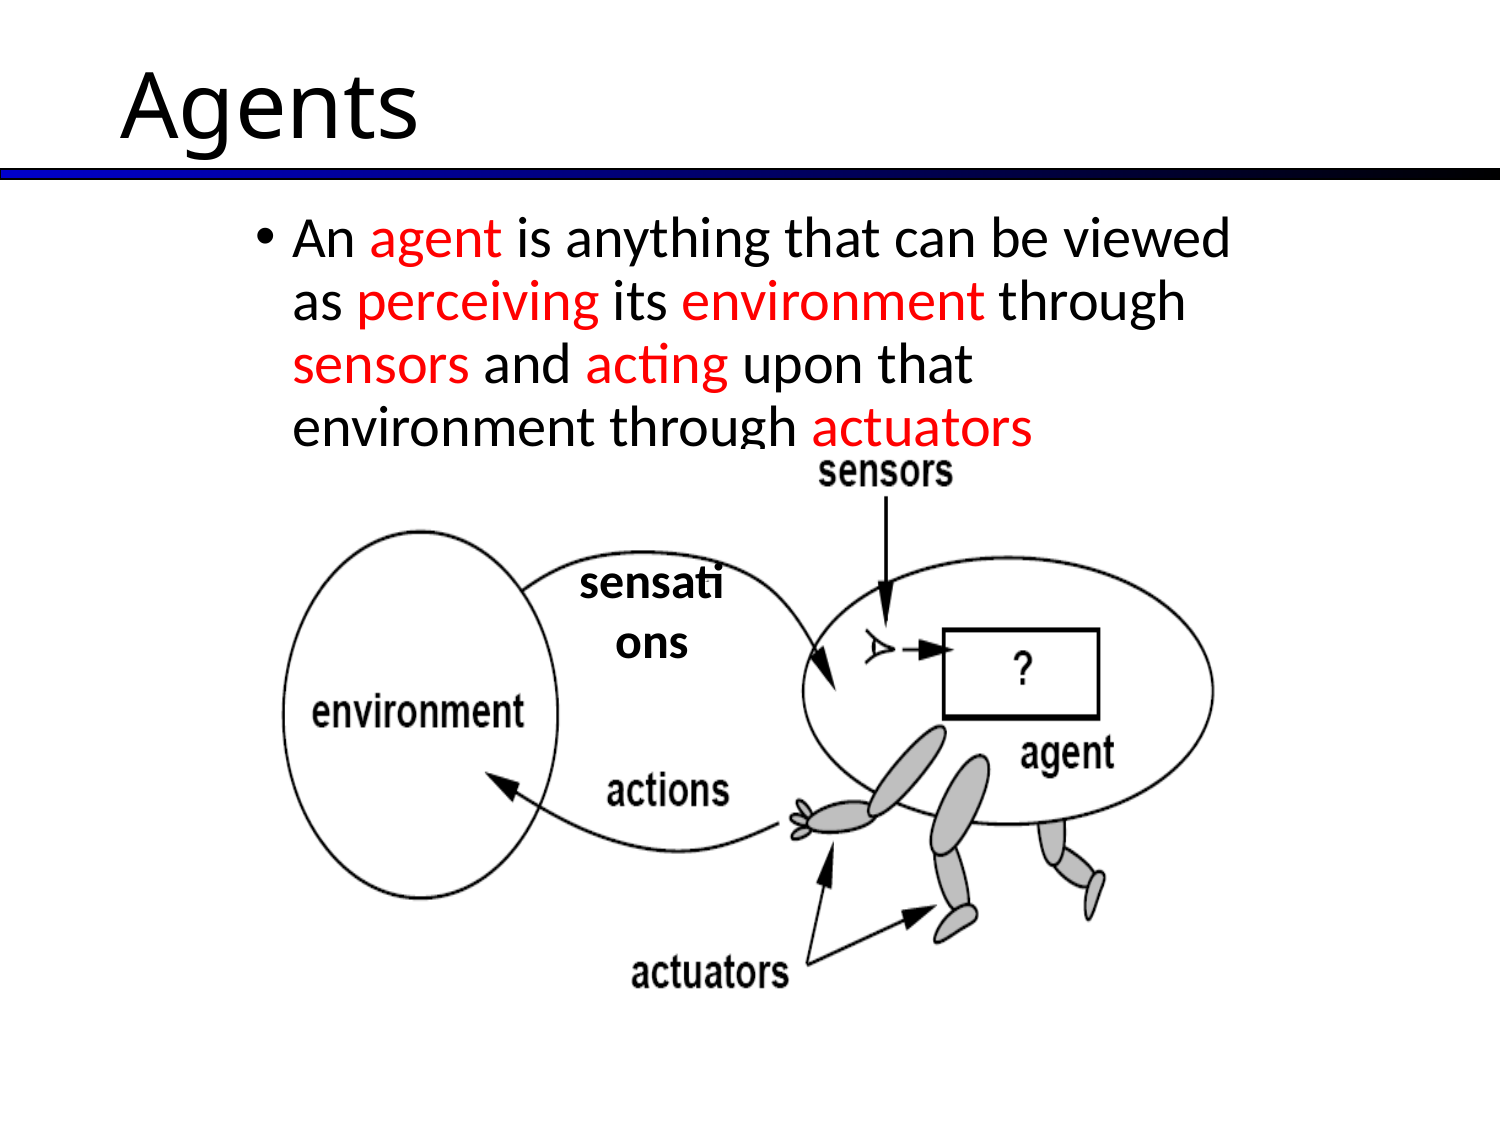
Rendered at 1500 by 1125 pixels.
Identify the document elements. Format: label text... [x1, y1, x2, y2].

picture [258, 449, 1238, 1013]
text_box An agent is anything that can be viewed as perceiving its environment through sensors and acting upon that environment through actuators [240, 199, 1257, 456]
title Agents [104, 0, 1399, 218]
